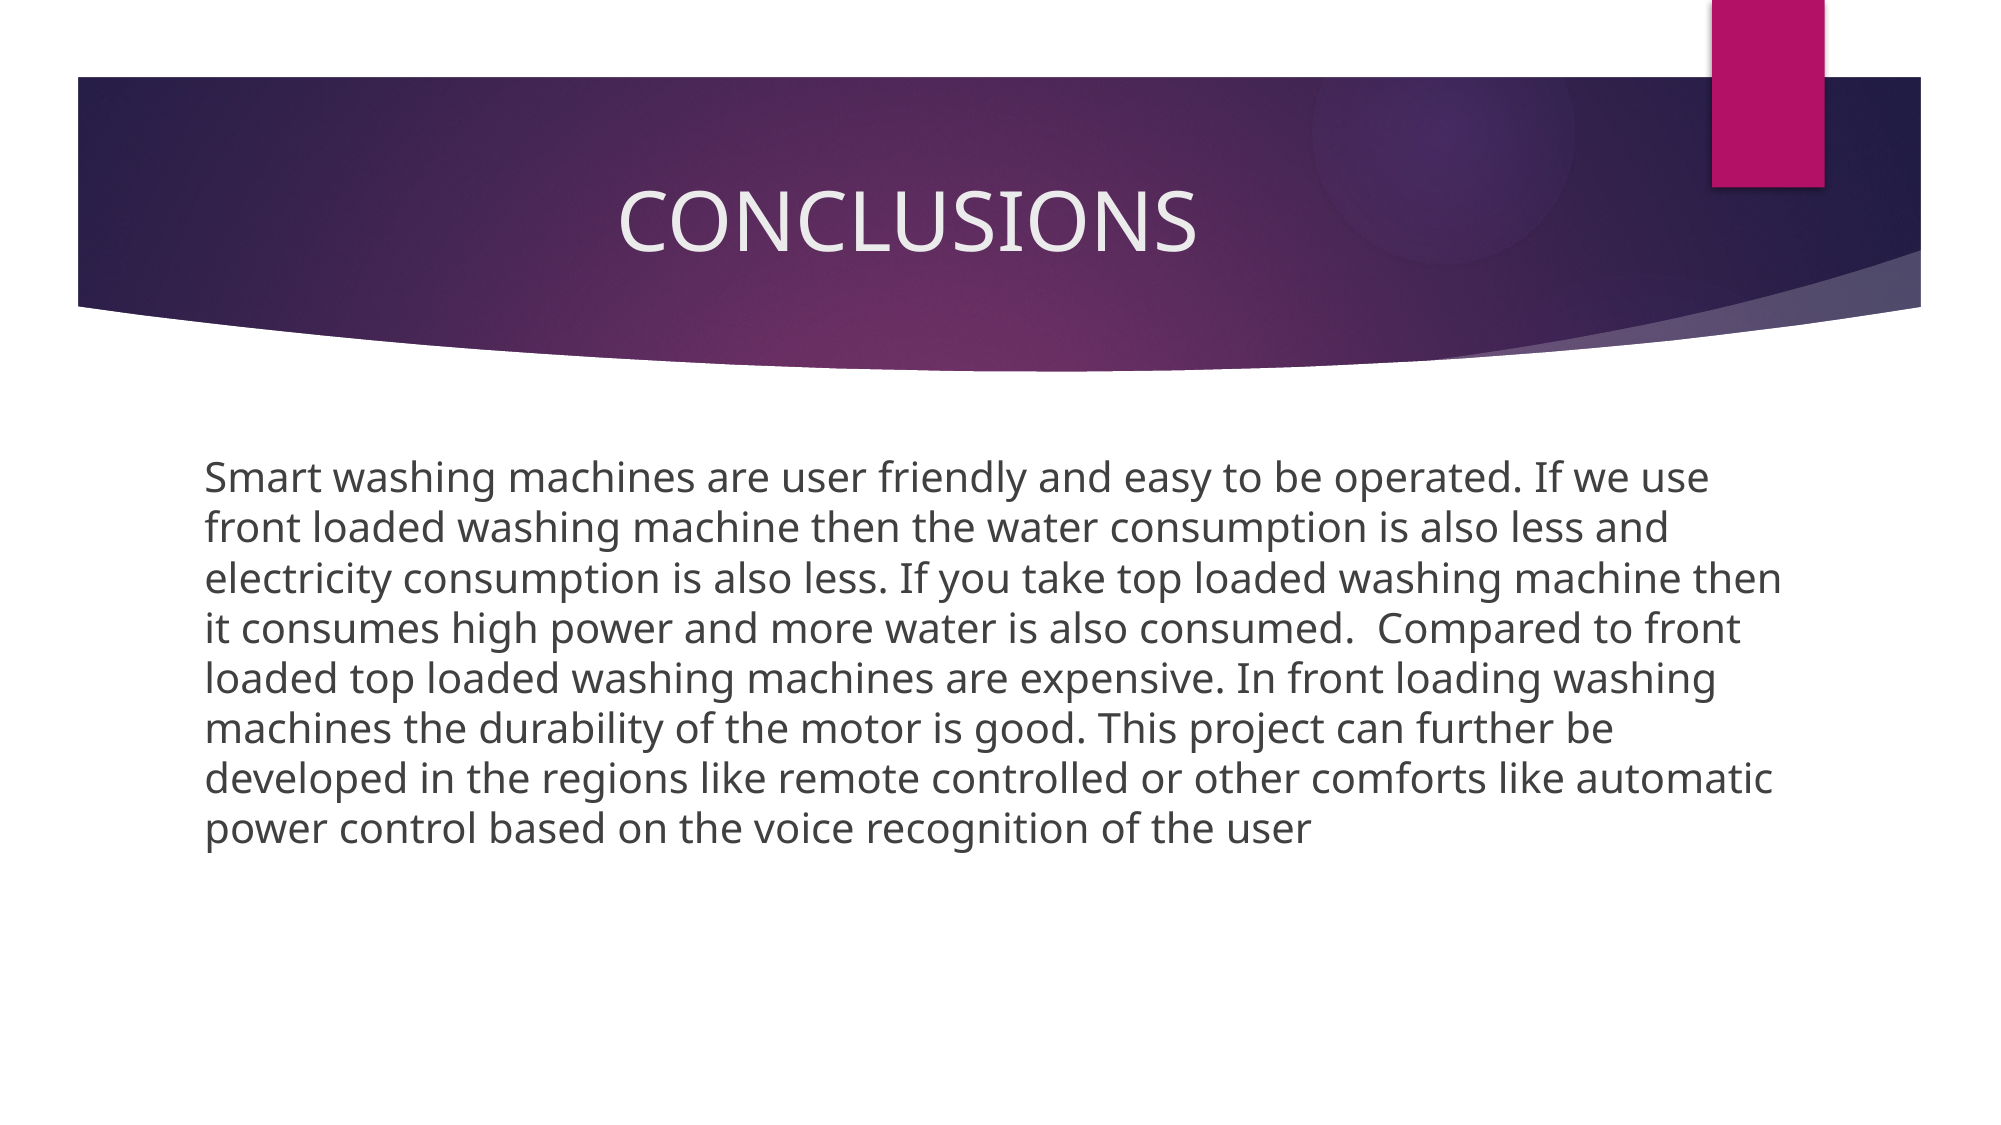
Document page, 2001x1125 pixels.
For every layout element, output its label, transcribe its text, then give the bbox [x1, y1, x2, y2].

title CONCLUSIONS [189, 159, 1627, 276]
list Smart washing machines are user friendly and easy to be operated. If we use front loaded washing machine then the water consumption is also less and electricity consumption is also less. If you take top loaded washing machine then it consumes high power and more water is also consumed. Compared to front loaded top loaded washing machines are expensive. In front loading washing machines the durability of the motor is good. This project can further be developed in the regions like remote controlled or other comforts like automatic power control based on the voice recognition of the user [189, 443, 1815, 988]
